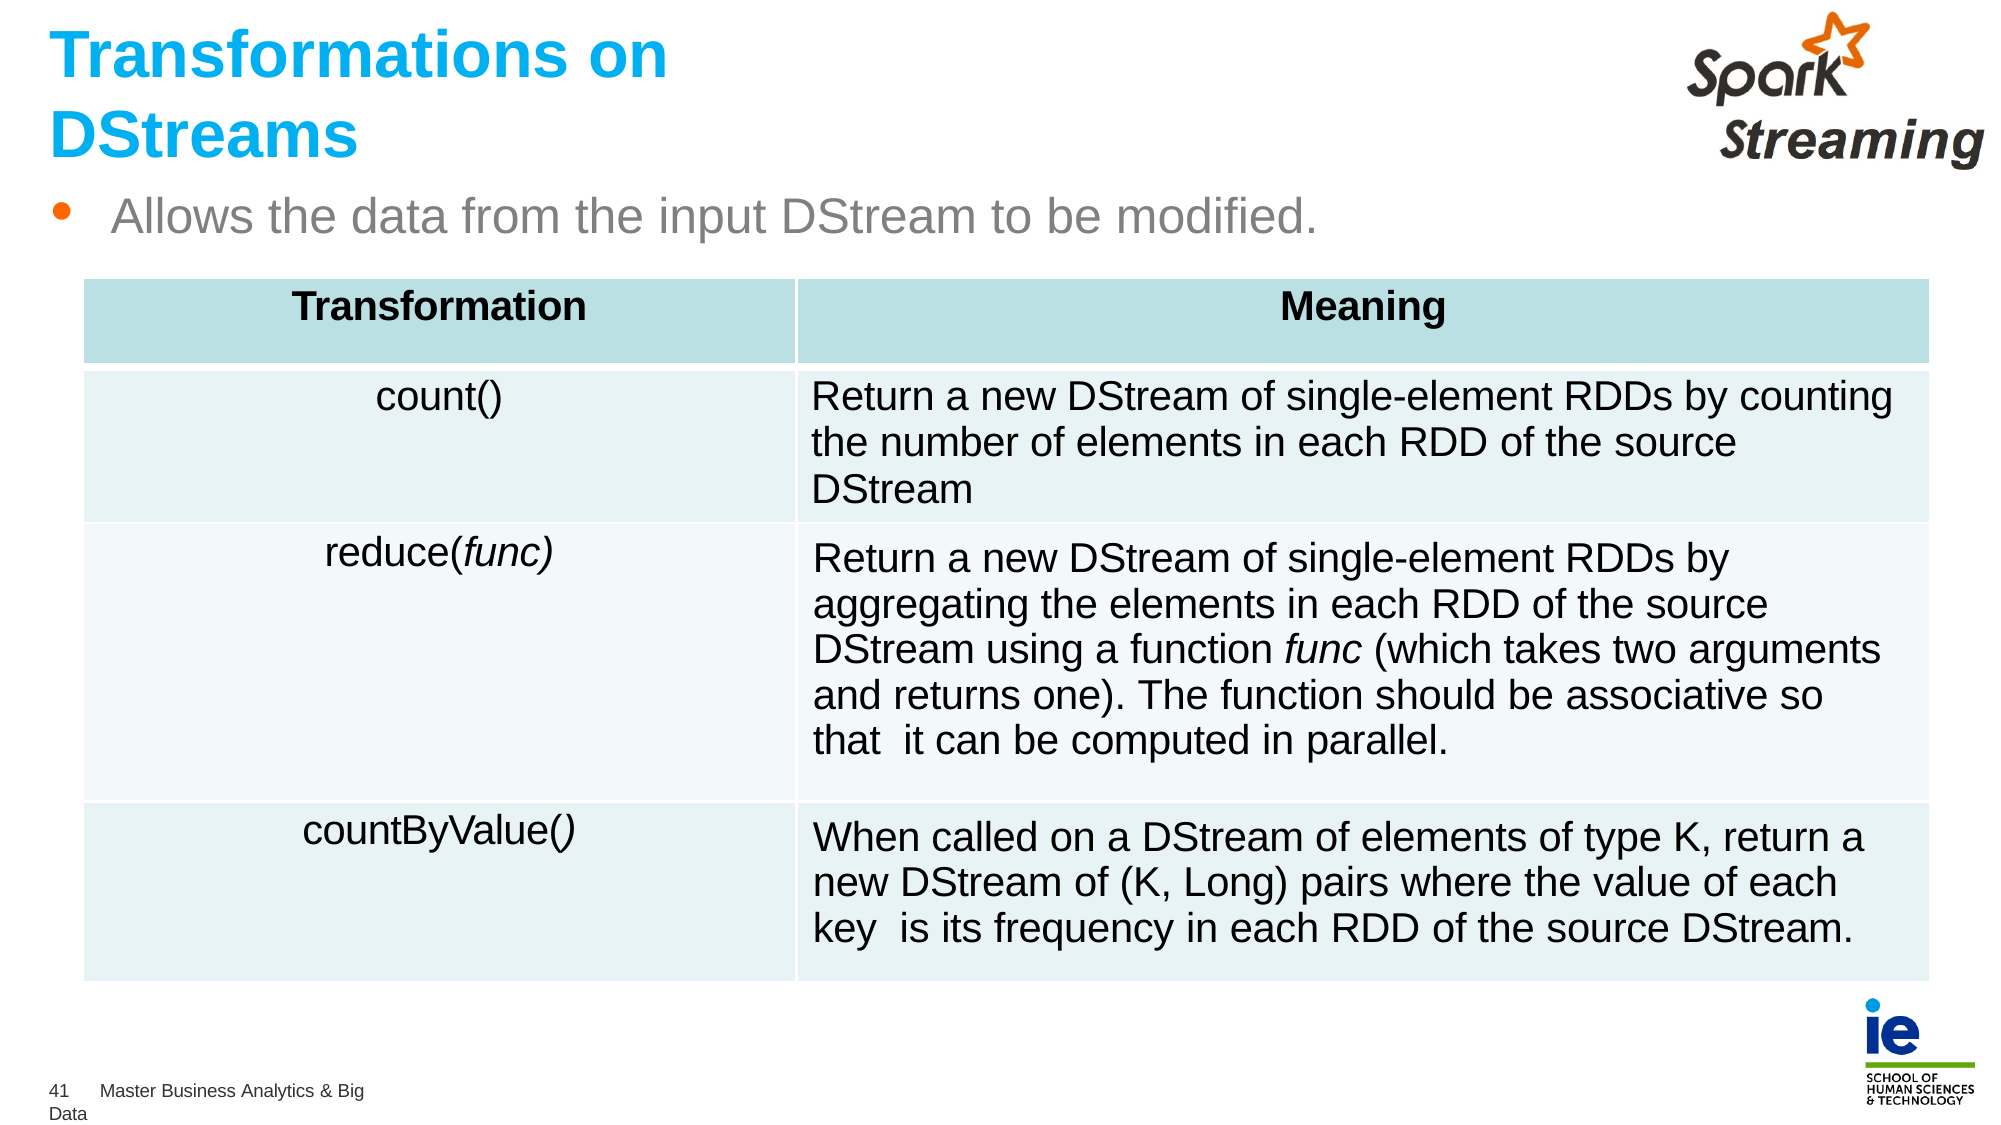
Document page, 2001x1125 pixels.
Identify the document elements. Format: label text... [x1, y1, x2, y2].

table_cell count() [84, 371, 795, 522]
text_box Allows the data from the input DStream to be modified. [47, 180, 1325, 243]
picture [1686, 10, 1985, 171]
table_cell Return a new DStream of single-element RDDs by aggregating the elements in each RDD of the source DStream using a function func (which takes two arguments and returns one). The function should be associative so that it can be computed in parallel. [798, 524, 1929, 800]
table_cell When called on a DStream of elements of type K, return a new DStream of (K, Long) pairs where the value of each key is its frequency in each RDD of the source DStream. [798, 803, 1929, 981]
table_cell countByValue() [84, 803, 795, 981]
table_header Meaning [798, 279, 1929, 363]
title Transformations on DStreams [47, 9, 975, 180]
table_cell Return a new DStream of single-element RDDs by counting the number of elements in each RDD of the source DStream [798, 371, 1929, 522]
table_cell reduce(func) [84, 524, 795, 800]
slide_number 41 Master Business Analytics & Big Data [42, 1078, 406, 1125]
table_header Transformation [84, 279, 795, 363]
picture [1865, 998, 1975, 1105]
